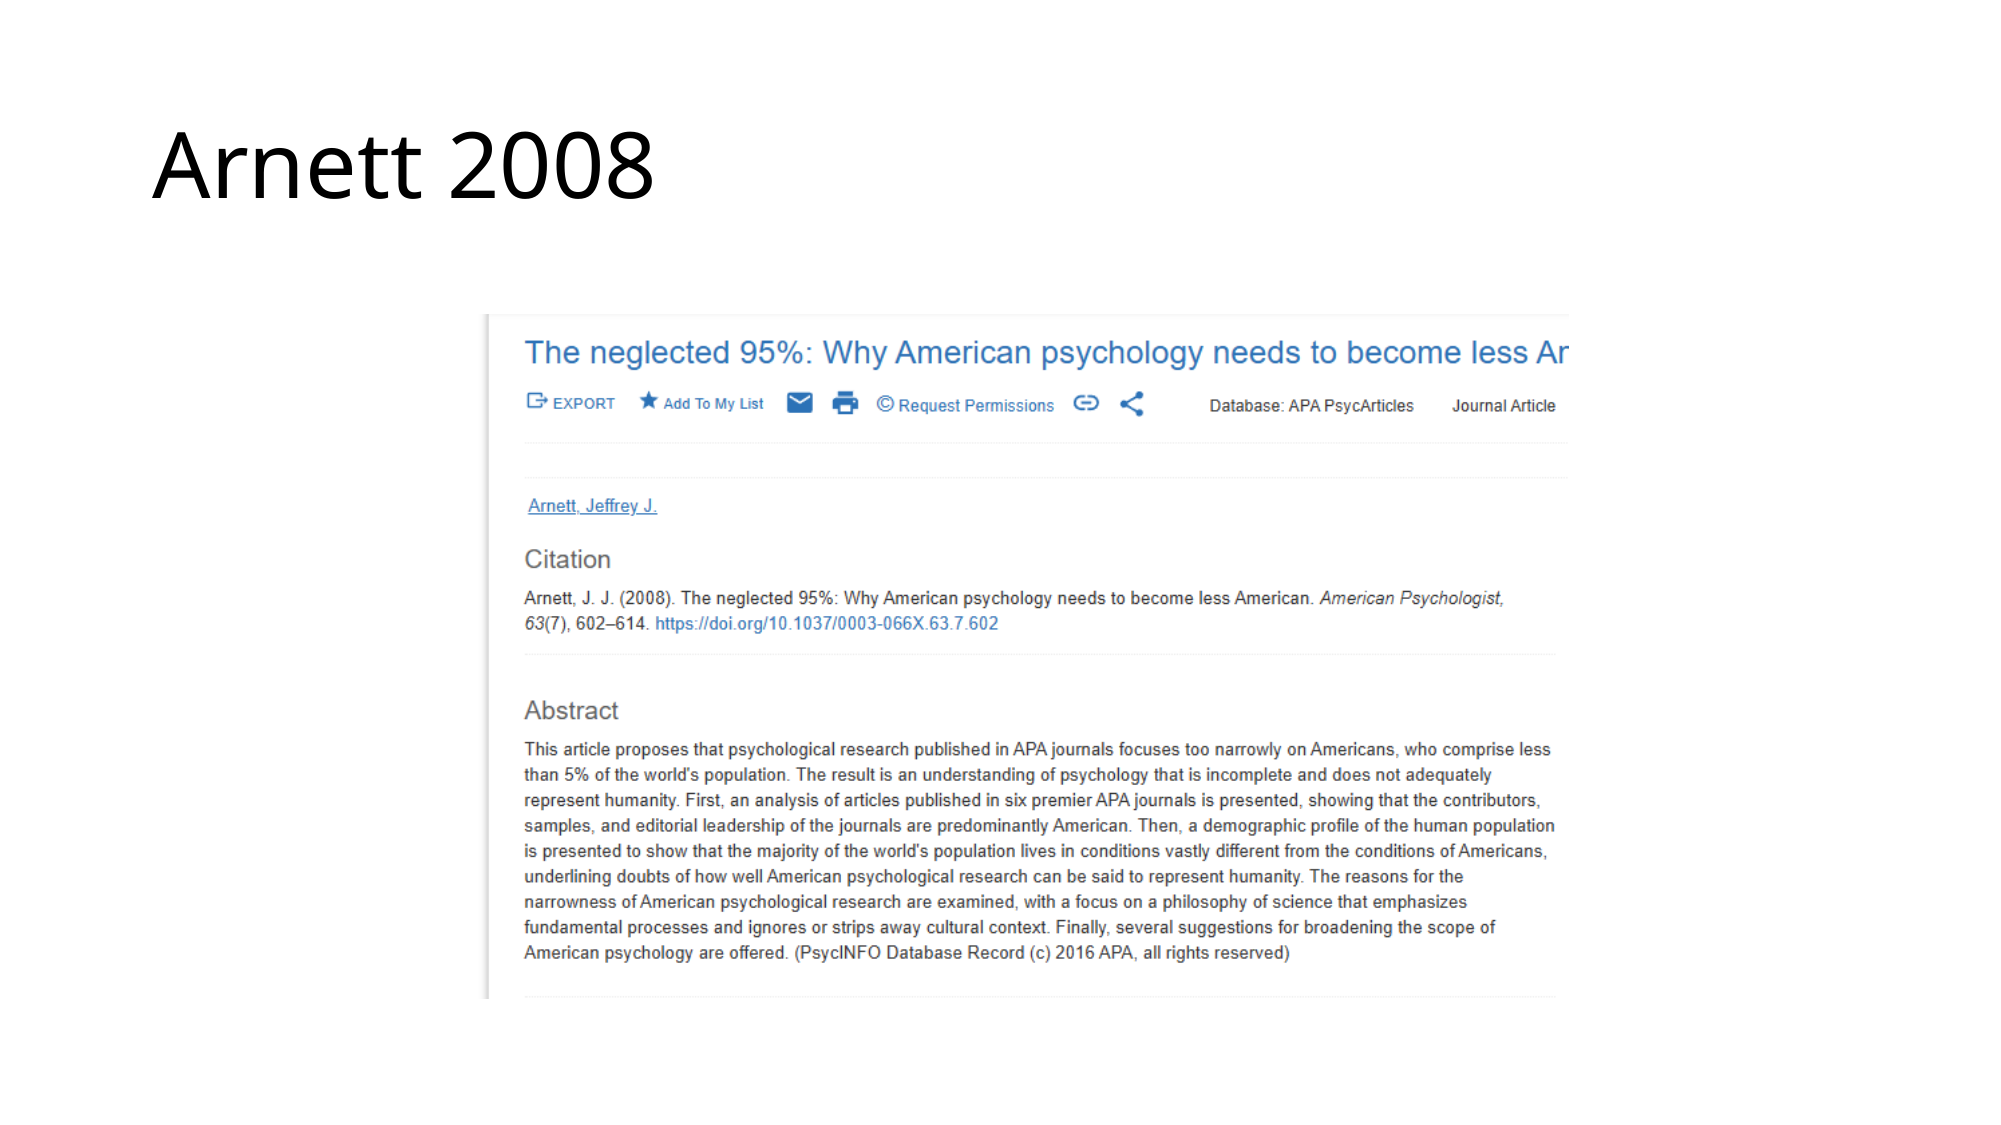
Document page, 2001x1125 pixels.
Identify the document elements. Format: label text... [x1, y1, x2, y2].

picture [477, 313, 1570, 1000]
title Arnett 2008 [137, 59, 1863, 278]
